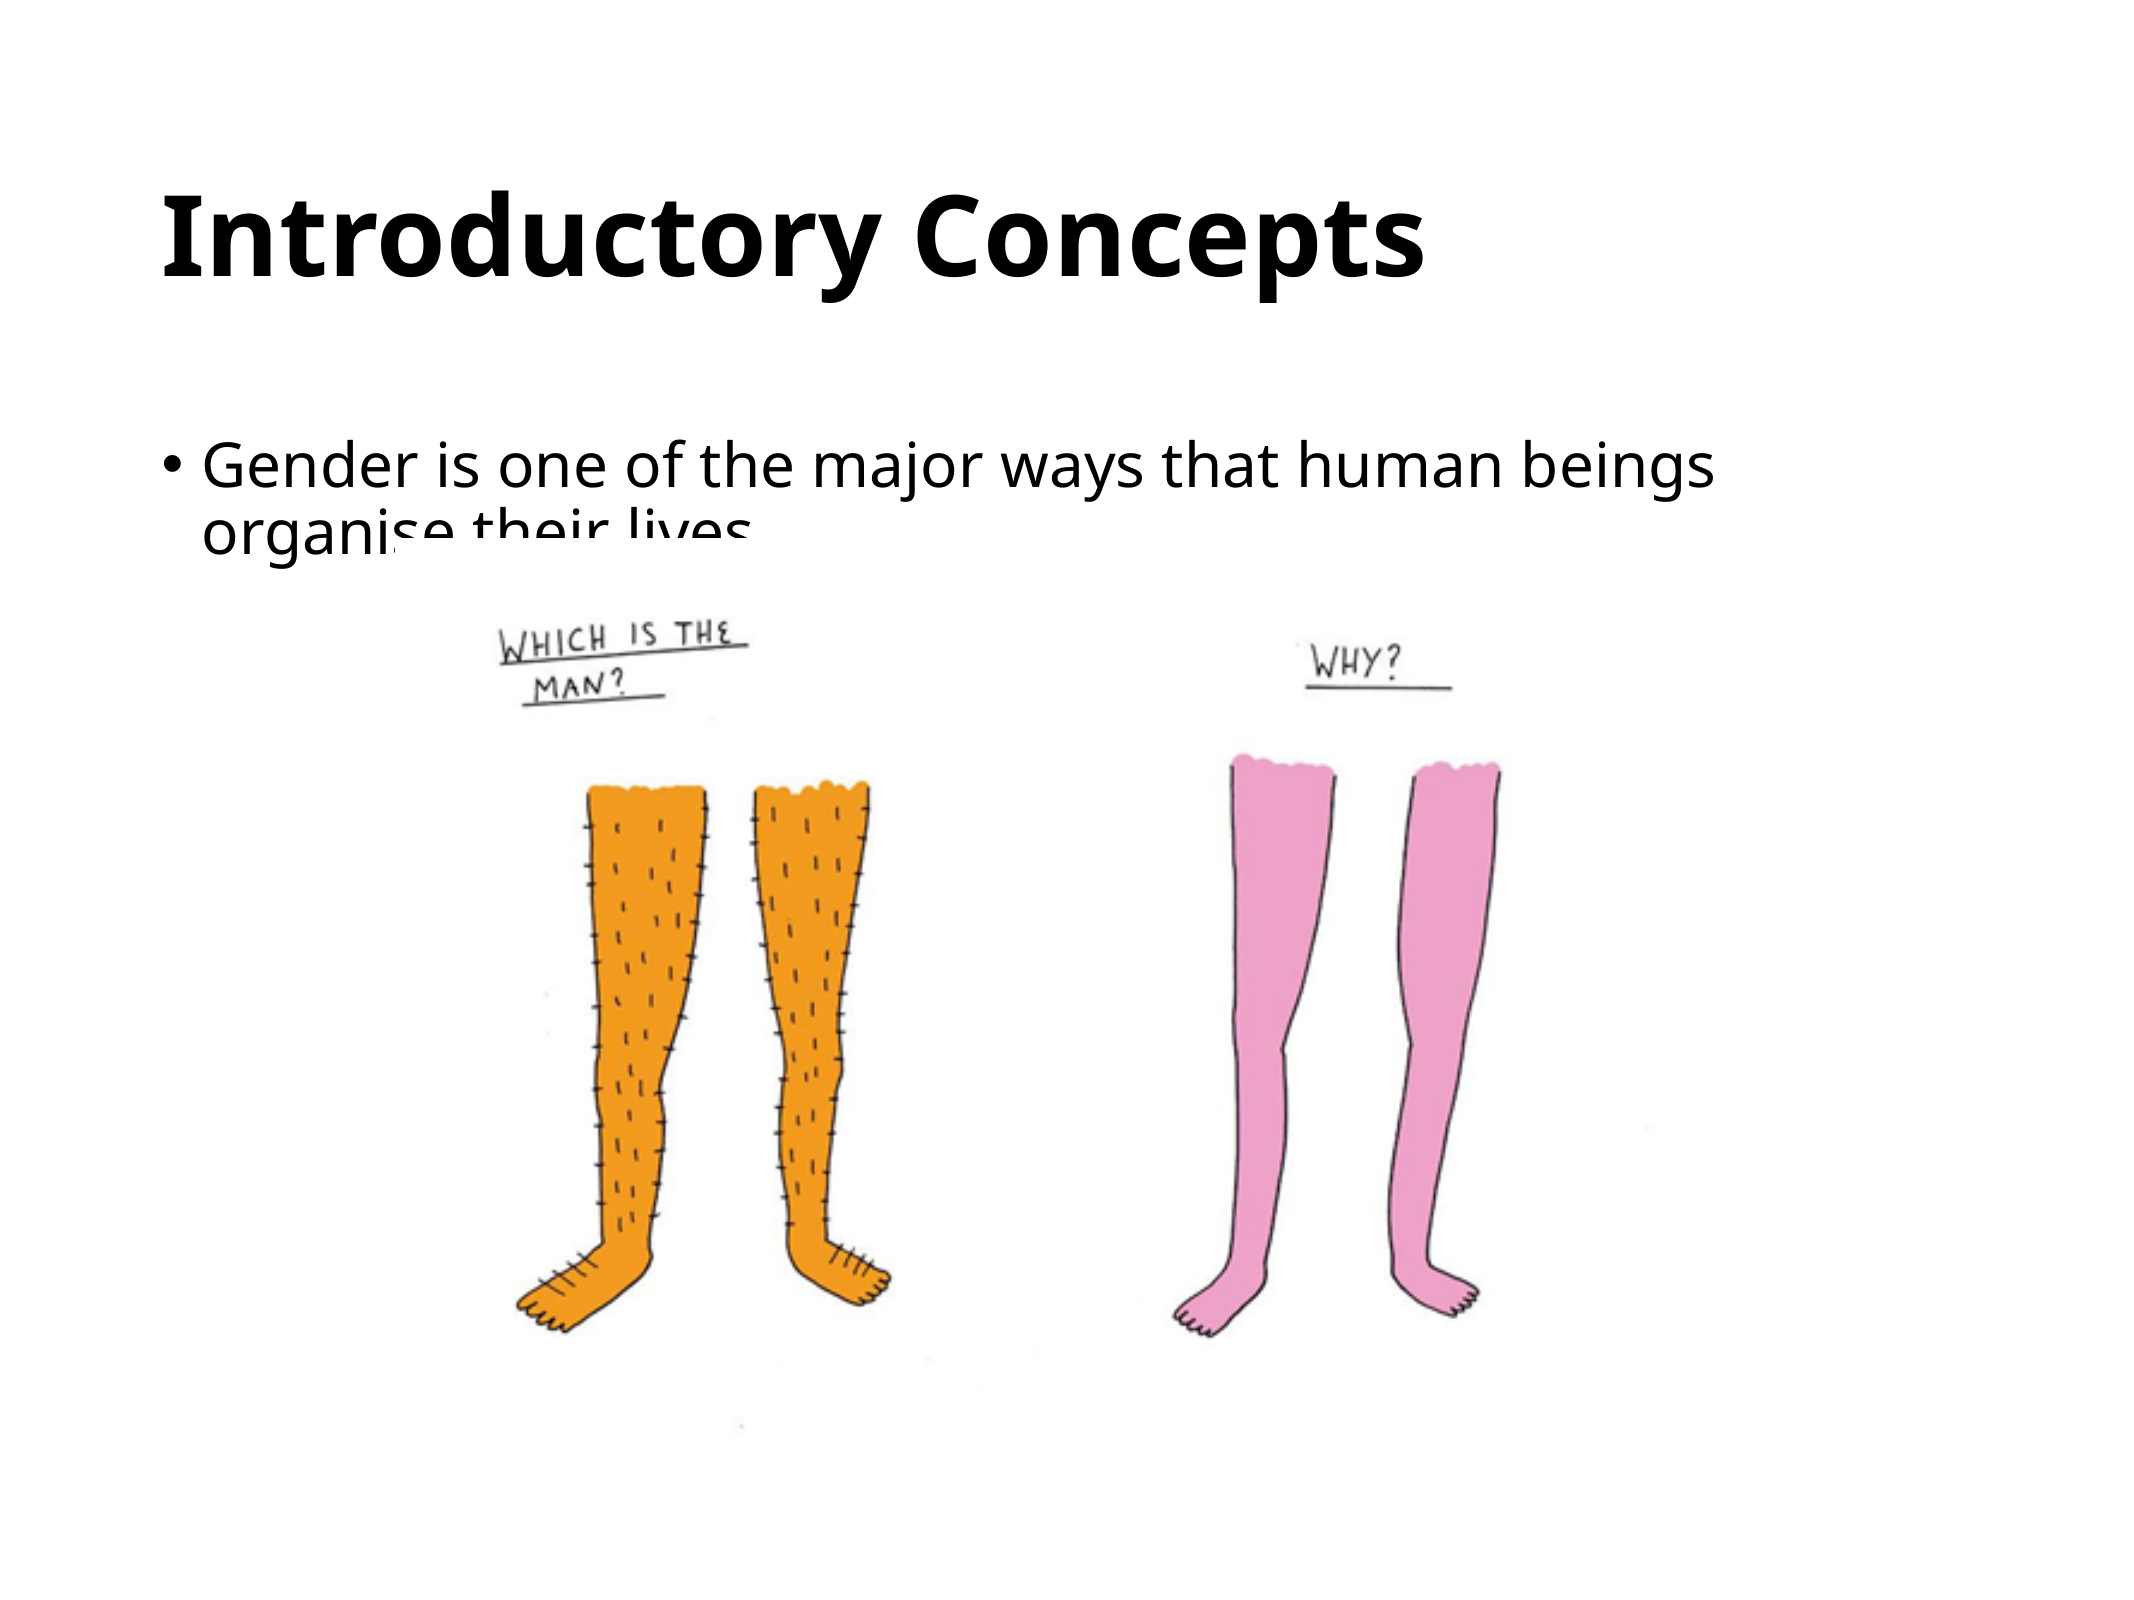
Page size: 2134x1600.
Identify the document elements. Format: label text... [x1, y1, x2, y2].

picture [394, 538, 1674, 1442]
list Gender is one of the major ways that human beings organise their lives [146, 425, 1987, 1442]
title Introductory Concepts [146, 85, 1987, 395]
